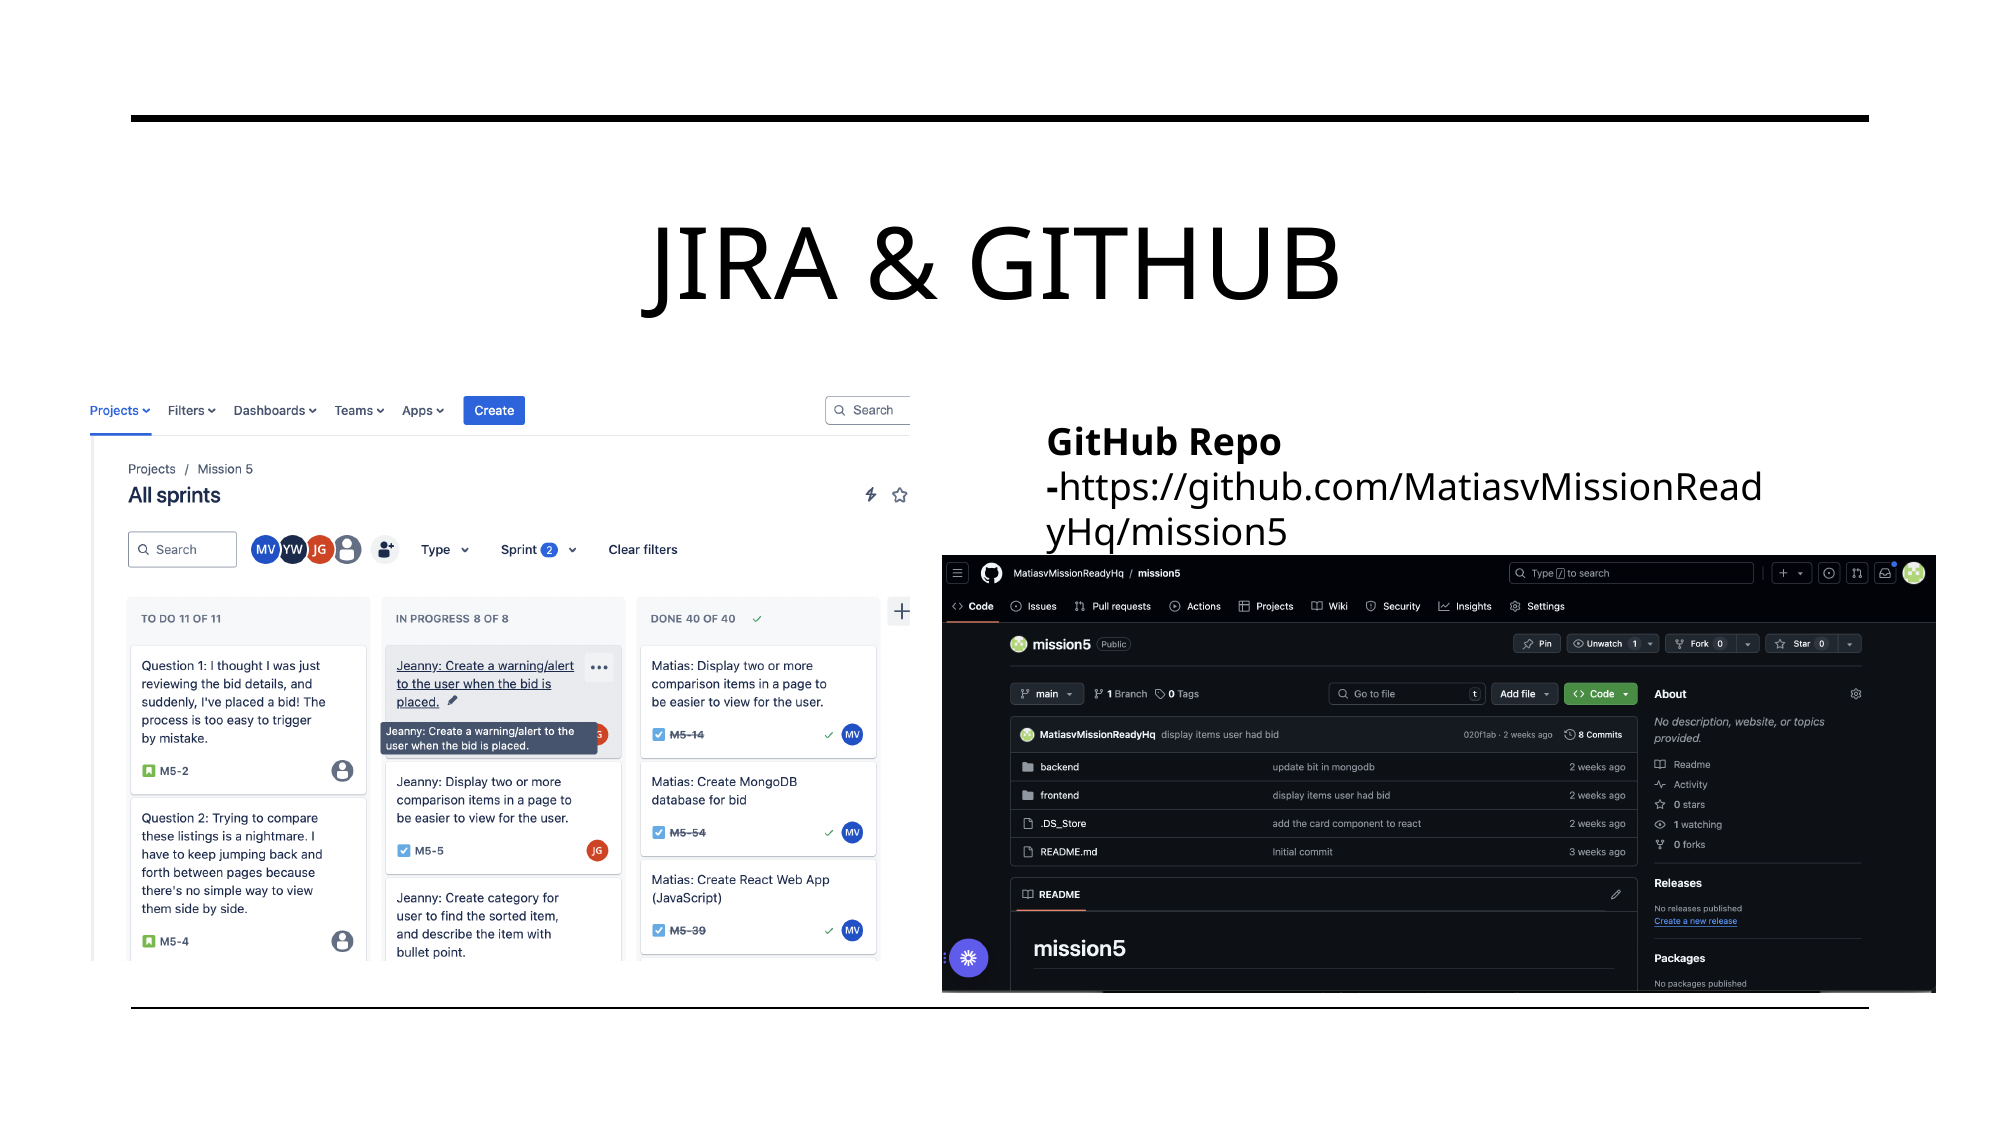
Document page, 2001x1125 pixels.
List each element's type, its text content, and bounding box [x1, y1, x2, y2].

picture [942, 555, 1936, 993]
title Jira & GitHub [162, 192, 1831, 349]
text_box GitHub Repo -https://github.com/MatiasvMissionReadyHq/mission5 [1031, 410, 1782, 555]
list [90, 387, 910, 961]
